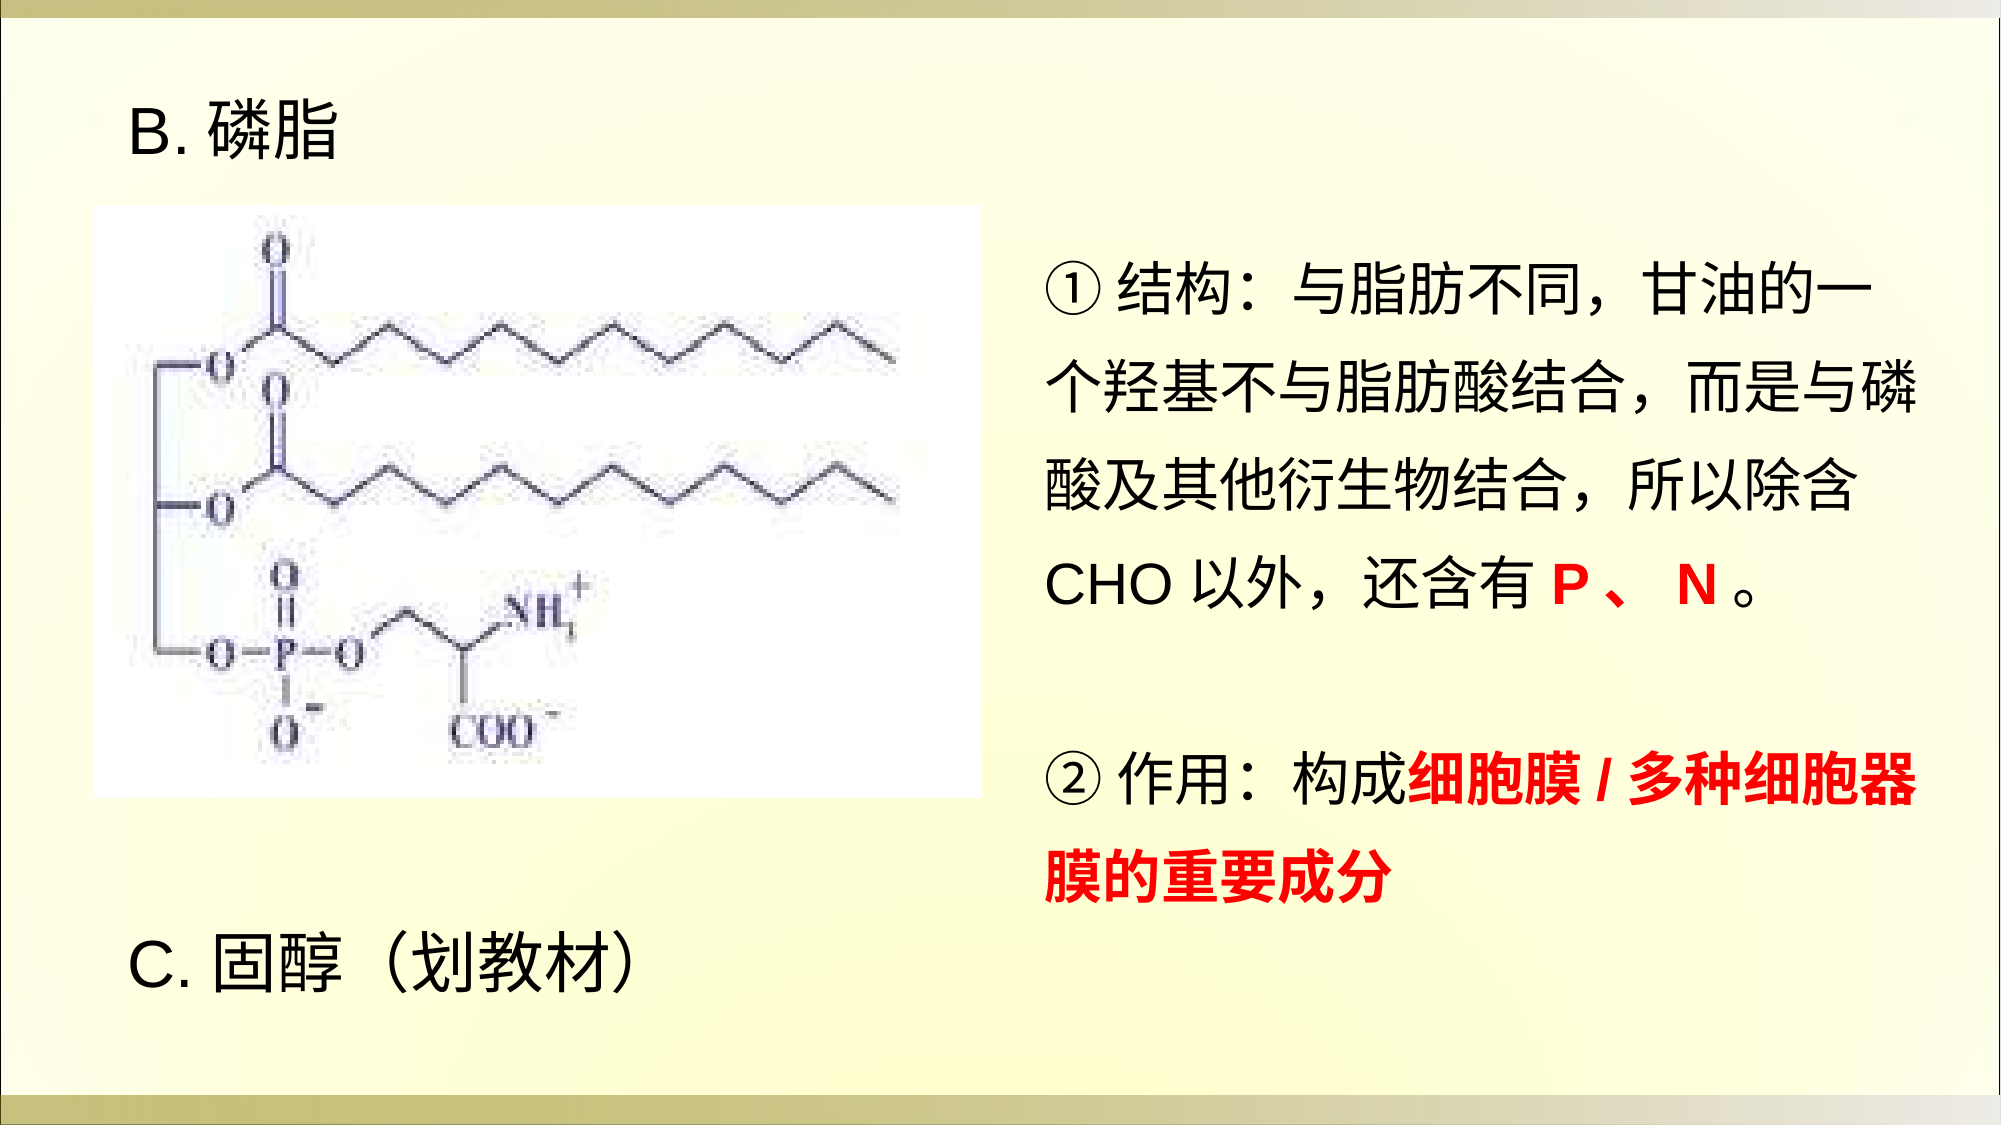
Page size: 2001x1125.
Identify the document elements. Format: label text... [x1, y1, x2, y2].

text_box C.固醇（划教材） [113, 913, 767, 1008]
text_box ①结构：与脂肪不同，甘油的一个羟基不与脂肪酸结合，而是与磷酸及其他衍生物结合，所以除含CHO以外，还含有P、N。 ②作用：构成细胞膜/多种细胞器膜的重要成分 [1029, 216, 1945, 918]
picture [0, 0, 2001, 1125]
text_box B.磷脂 [113, 80, 587, 175]
